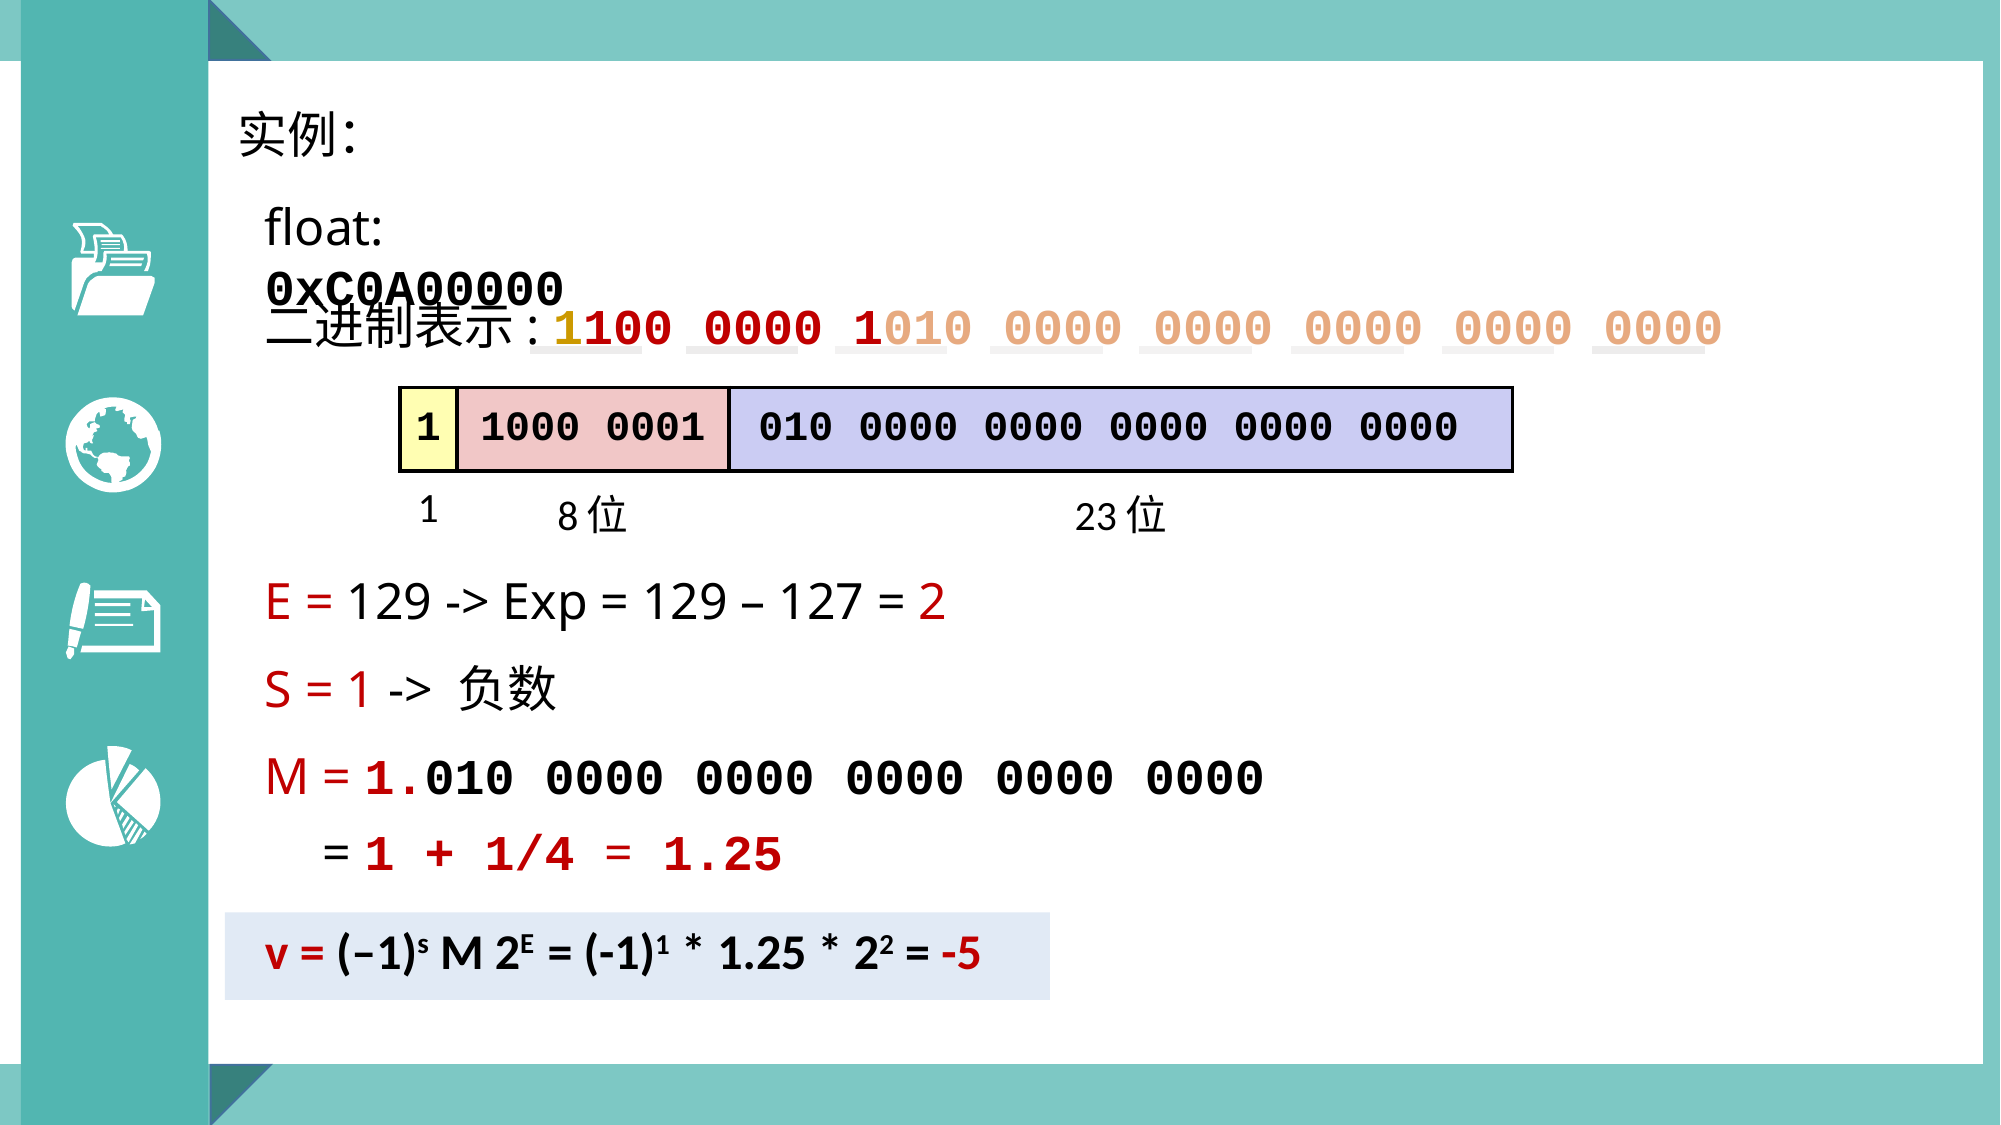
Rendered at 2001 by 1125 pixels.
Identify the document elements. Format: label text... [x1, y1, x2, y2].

table_header 010 0000 0000 0000 0000 0000 [731, 389, 1511, 469]
table_header 1 [402, 389, 455, 469]
text_box v = (–1)s M 2E = (-1)1 * 1.25 * 22 = -5 [249, 912, 1350, 988]
text_box M = 1.010 0000 0000 0000 0000 0000 [249, 737, 1350, 813]
text_box E = 129 -> Exp = 129 – 127 = 2 [249, 562, 1350, 638]
text_box float: 0xC0A00000 [249, 188, 709, 287]
table_cell 23位 [729, 473, 1512, 554]
table_header 1000 0001 [459, 389, 727, 469]
text_box [224, 912, 1050, 1000]
table_cell 8位 [457, 473, 729, 554]
text_box 二进制表示: 1100 0000 1010 0000 0000 0000 0000 0000 [249, 287, 1793, 363]
text_box 实例： [222, 96, 860, 171]
table_cell 1 [400, 473, 457, 554]
text_box M = 1 + 1/4 = 1.25 [249, 813, 1350, 888]
text_box S = 1 -> 负数 [249, 649, 1350, 725]
